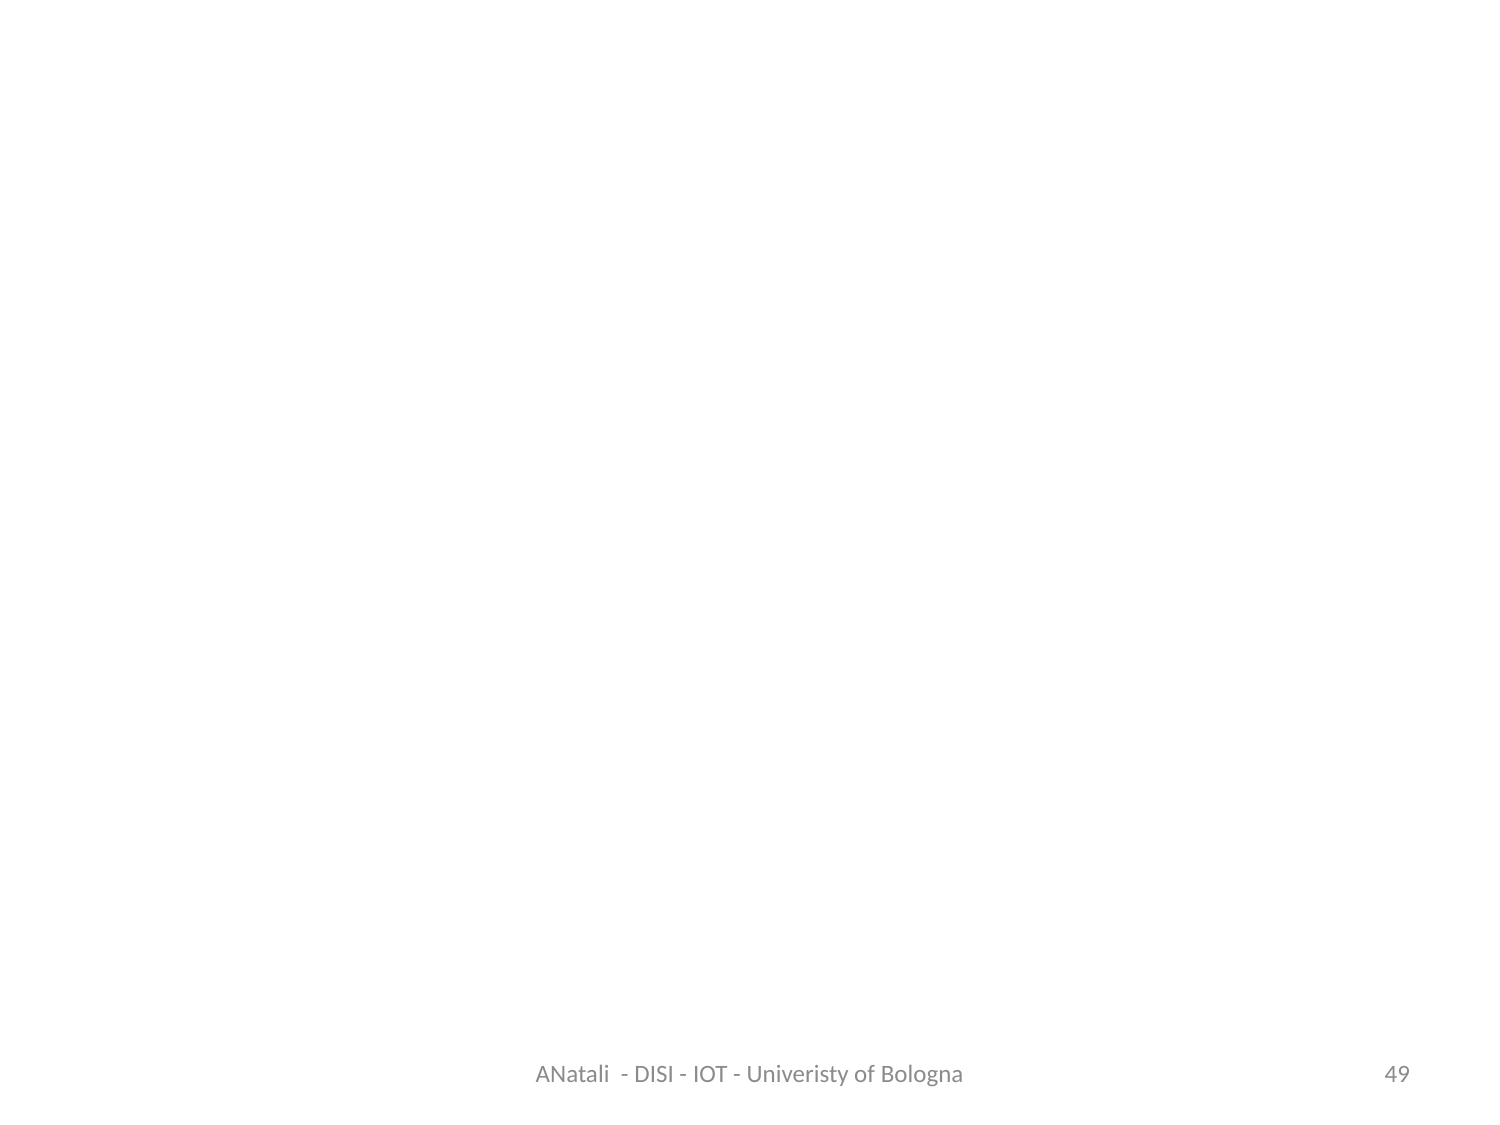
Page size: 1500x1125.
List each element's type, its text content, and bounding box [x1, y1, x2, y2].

slide_number 49 [1074, 1042, 1425, 1103]
footer ANatali - DISI - IOT - Univeristy of Bologna [512, 1042, 988, 1103]
